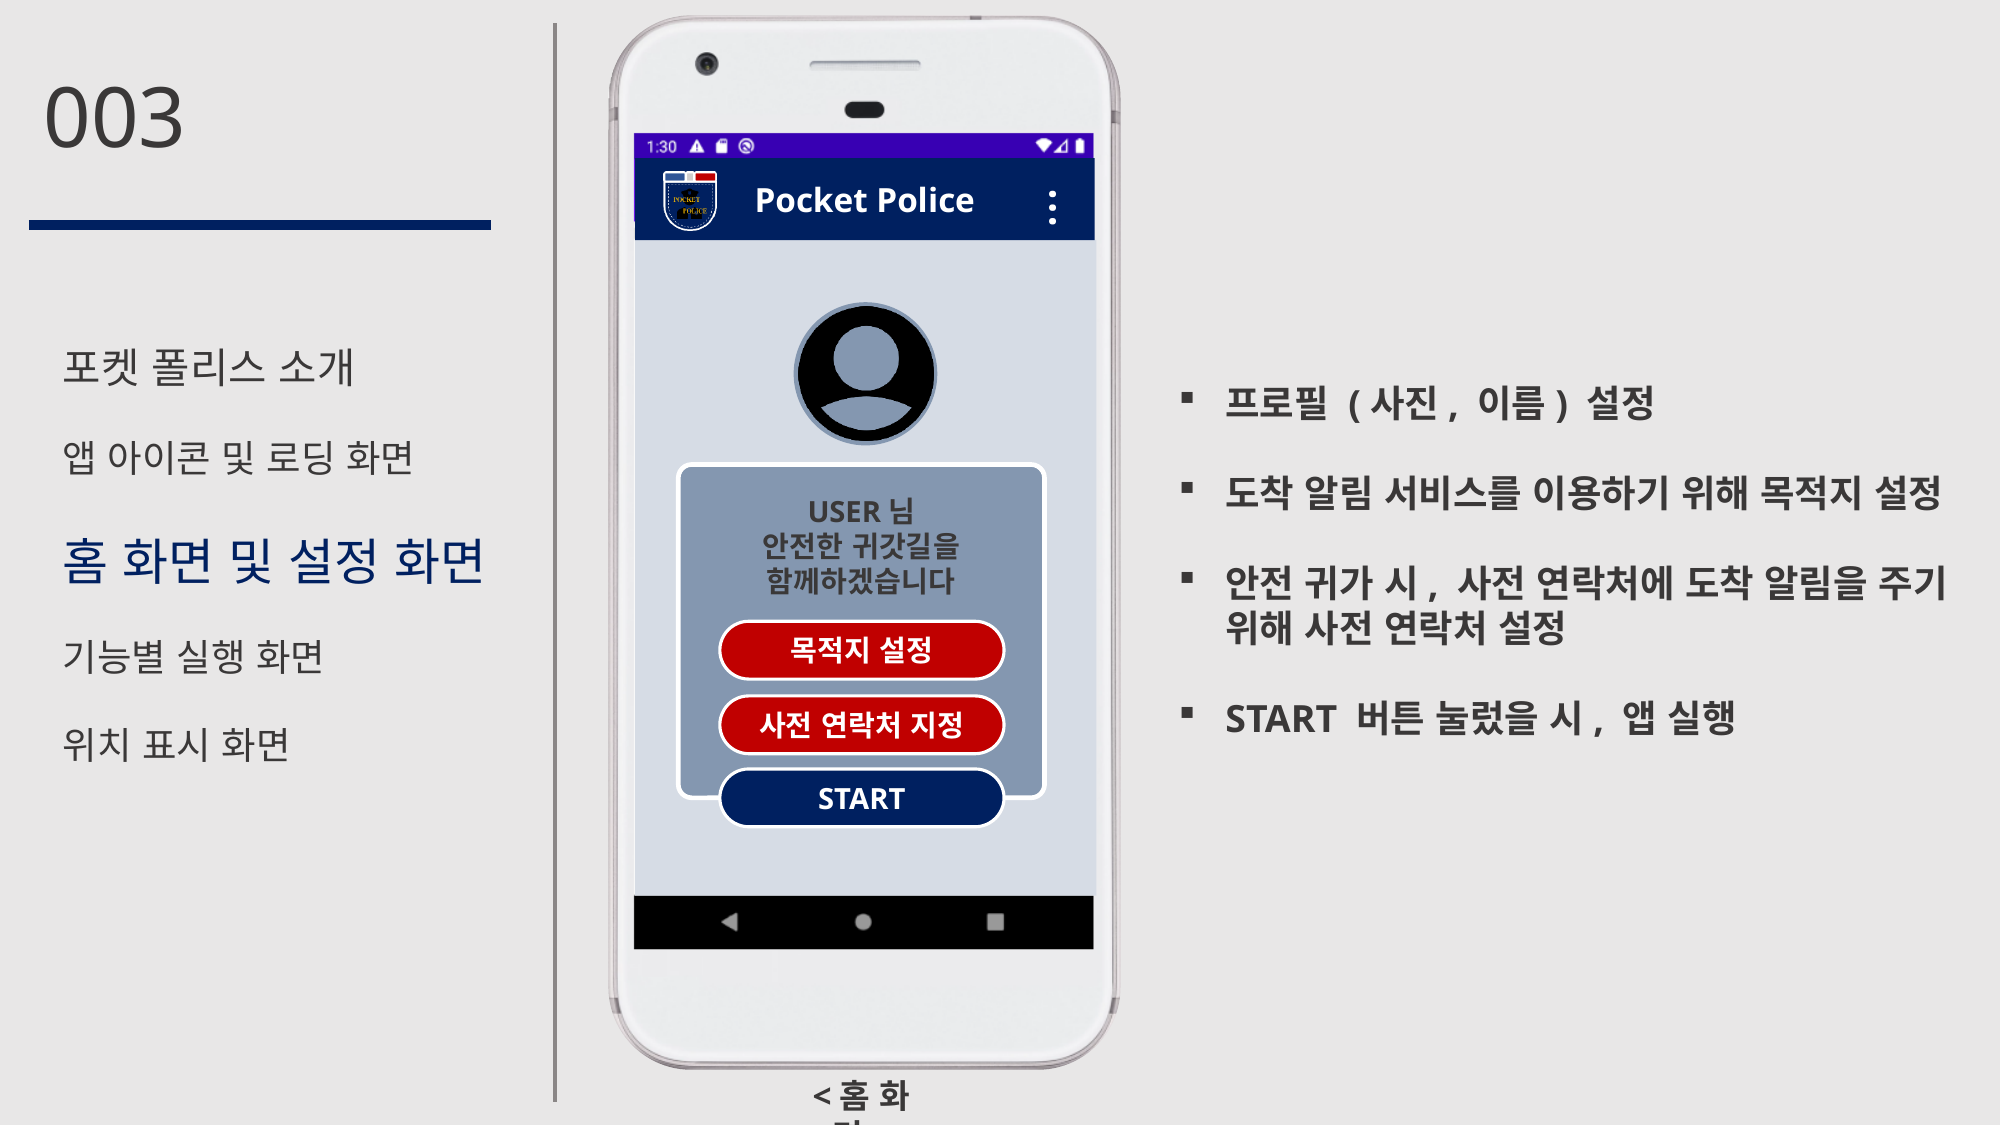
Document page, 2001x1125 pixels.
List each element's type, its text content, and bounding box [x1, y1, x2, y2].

text_box 프로필 (사진, 이름) 설정 도착 알림 서비스를 이용하기 위해 목적지 설정 안전 귀가 시, 사전 연락처에 도착 알림을 주기 위해 사전 연락처 설정 START 버튼 눌렀을 시, 앱 실행 [1163, 372, 1976, 837]
picture [608, 15, 1121, 1070]
text_box <홈 화면> [775, 1070, 948, 1125]
list 포켓 폴리스 소개 앱 아이콘 및 로딩 화면 홈 화면 및 설정 화면 기능별 실행 화면 위치 표시 화면 [48, 309, 553, 779]
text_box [634, 158, 1110, 241]
title 003 [28, 66, 288, 175]
